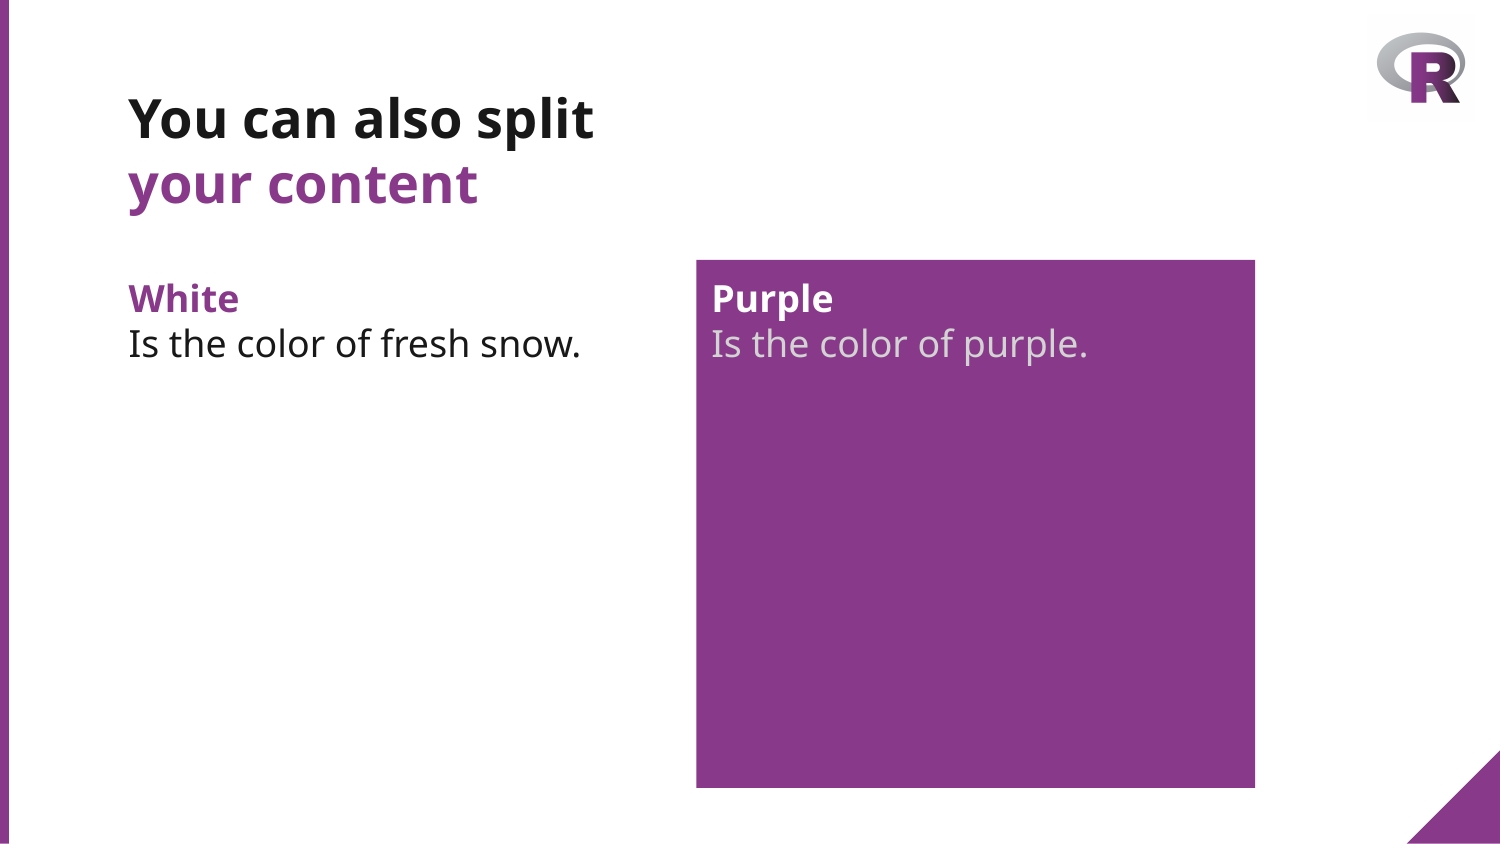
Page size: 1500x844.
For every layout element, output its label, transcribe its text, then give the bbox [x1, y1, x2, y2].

list White Is the color of fresh snow. [113, 259, 673, 788]
list Purple Is the color of purple. [696, 259, 1256, 788]
picture [1367, 14, 1475, 122]
title You can also split your content [113, 69, 643, 210]
